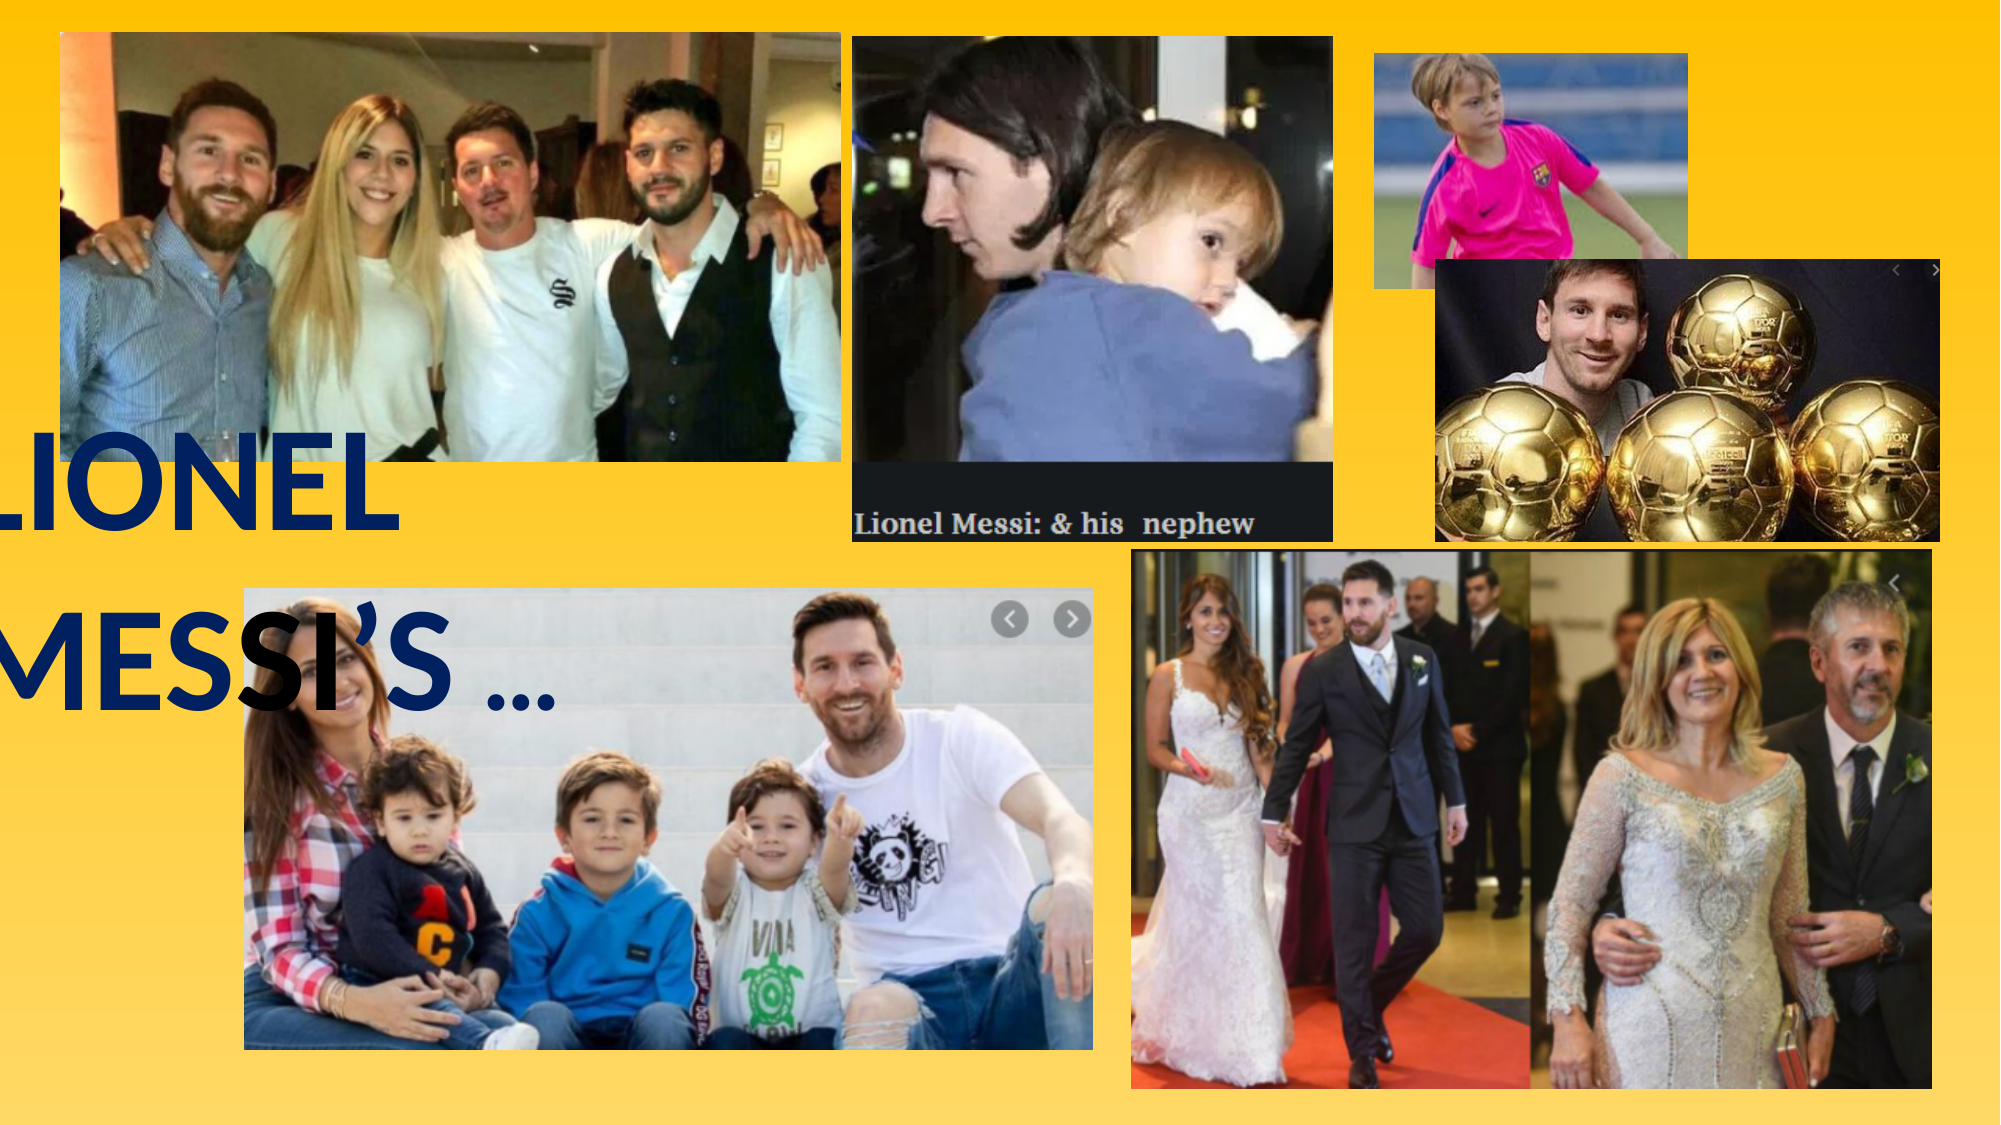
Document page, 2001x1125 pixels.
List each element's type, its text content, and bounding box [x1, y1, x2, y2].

picture [1374, 53, 1940, 542]
picture [244, 588, 1093, 1050]
picture [1131, 549, 1932, 1089]
picture [852, 36, 1333, 542]
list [60, 32, 841, 462]
text_box LIONEL MESSI’S … [0, 373, 578, 748]
